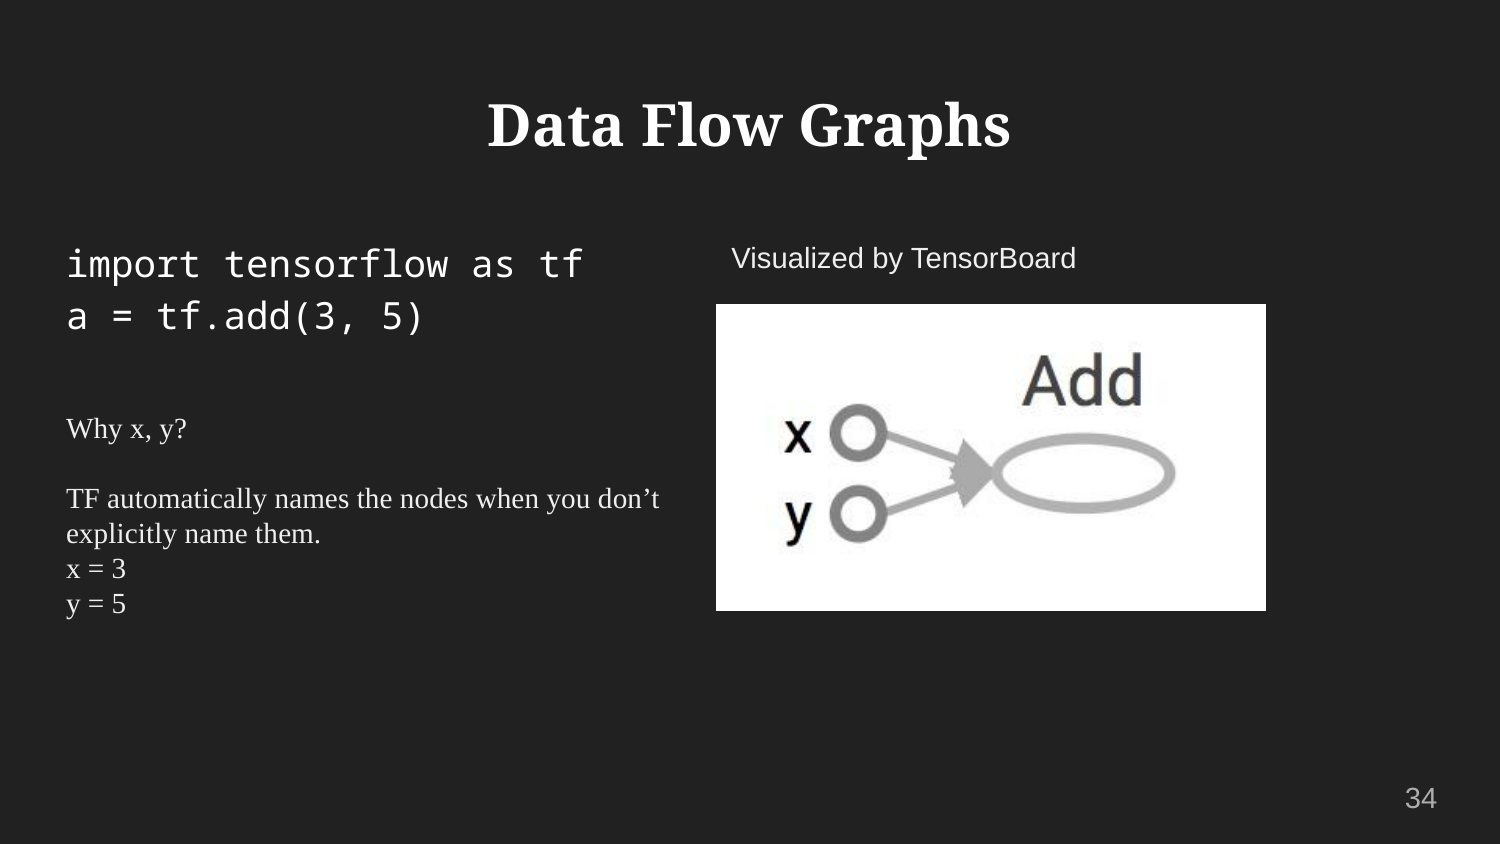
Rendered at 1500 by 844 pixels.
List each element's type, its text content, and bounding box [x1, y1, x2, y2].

text_box Why x, y? TF automatically names the nodes when you don’t explicitly name them. x = 3 y = 5 [51, 394, 760, 670]
picture [716, 304, 1266, 611]
title Data Flow Graphs [51, 72, 1449, 167]
text_box Visualized by TensorBoard [716, 224, 1266, 296]
slide_number ‹#› [1389, 764, 1480, 830]
list import tensorflow as tf a = tf.add(3, 5) [51, 218, 1449, 597]
